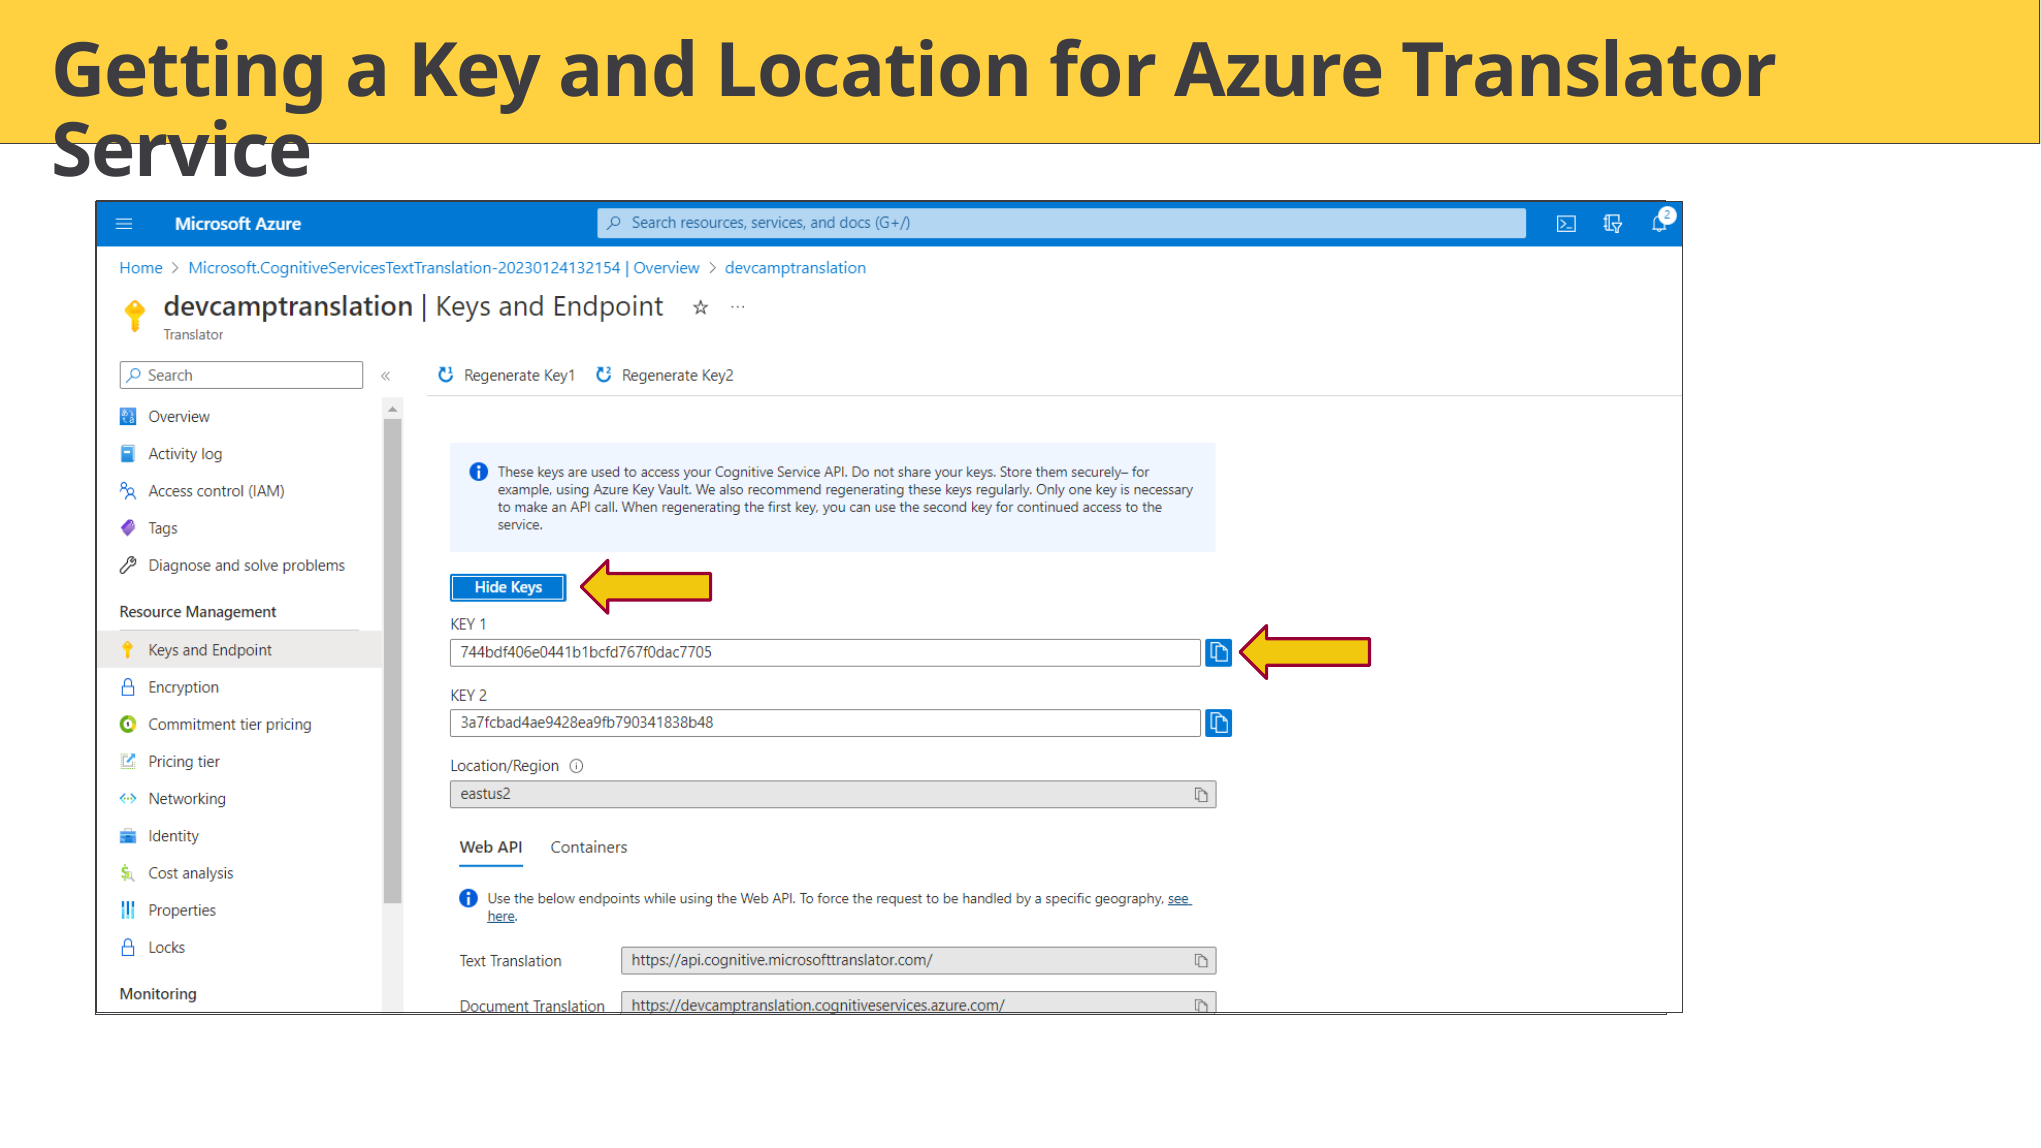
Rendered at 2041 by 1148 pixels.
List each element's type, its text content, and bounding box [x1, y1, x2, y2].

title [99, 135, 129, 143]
picture [94, 200, 1683, 1015]
title Getting a Key and Location for Azure Translator Service [51, 31, 1988, 113]
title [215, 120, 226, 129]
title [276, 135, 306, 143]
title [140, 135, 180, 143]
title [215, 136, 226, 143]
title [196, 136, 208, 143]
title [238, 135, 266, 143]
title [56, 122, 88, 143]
